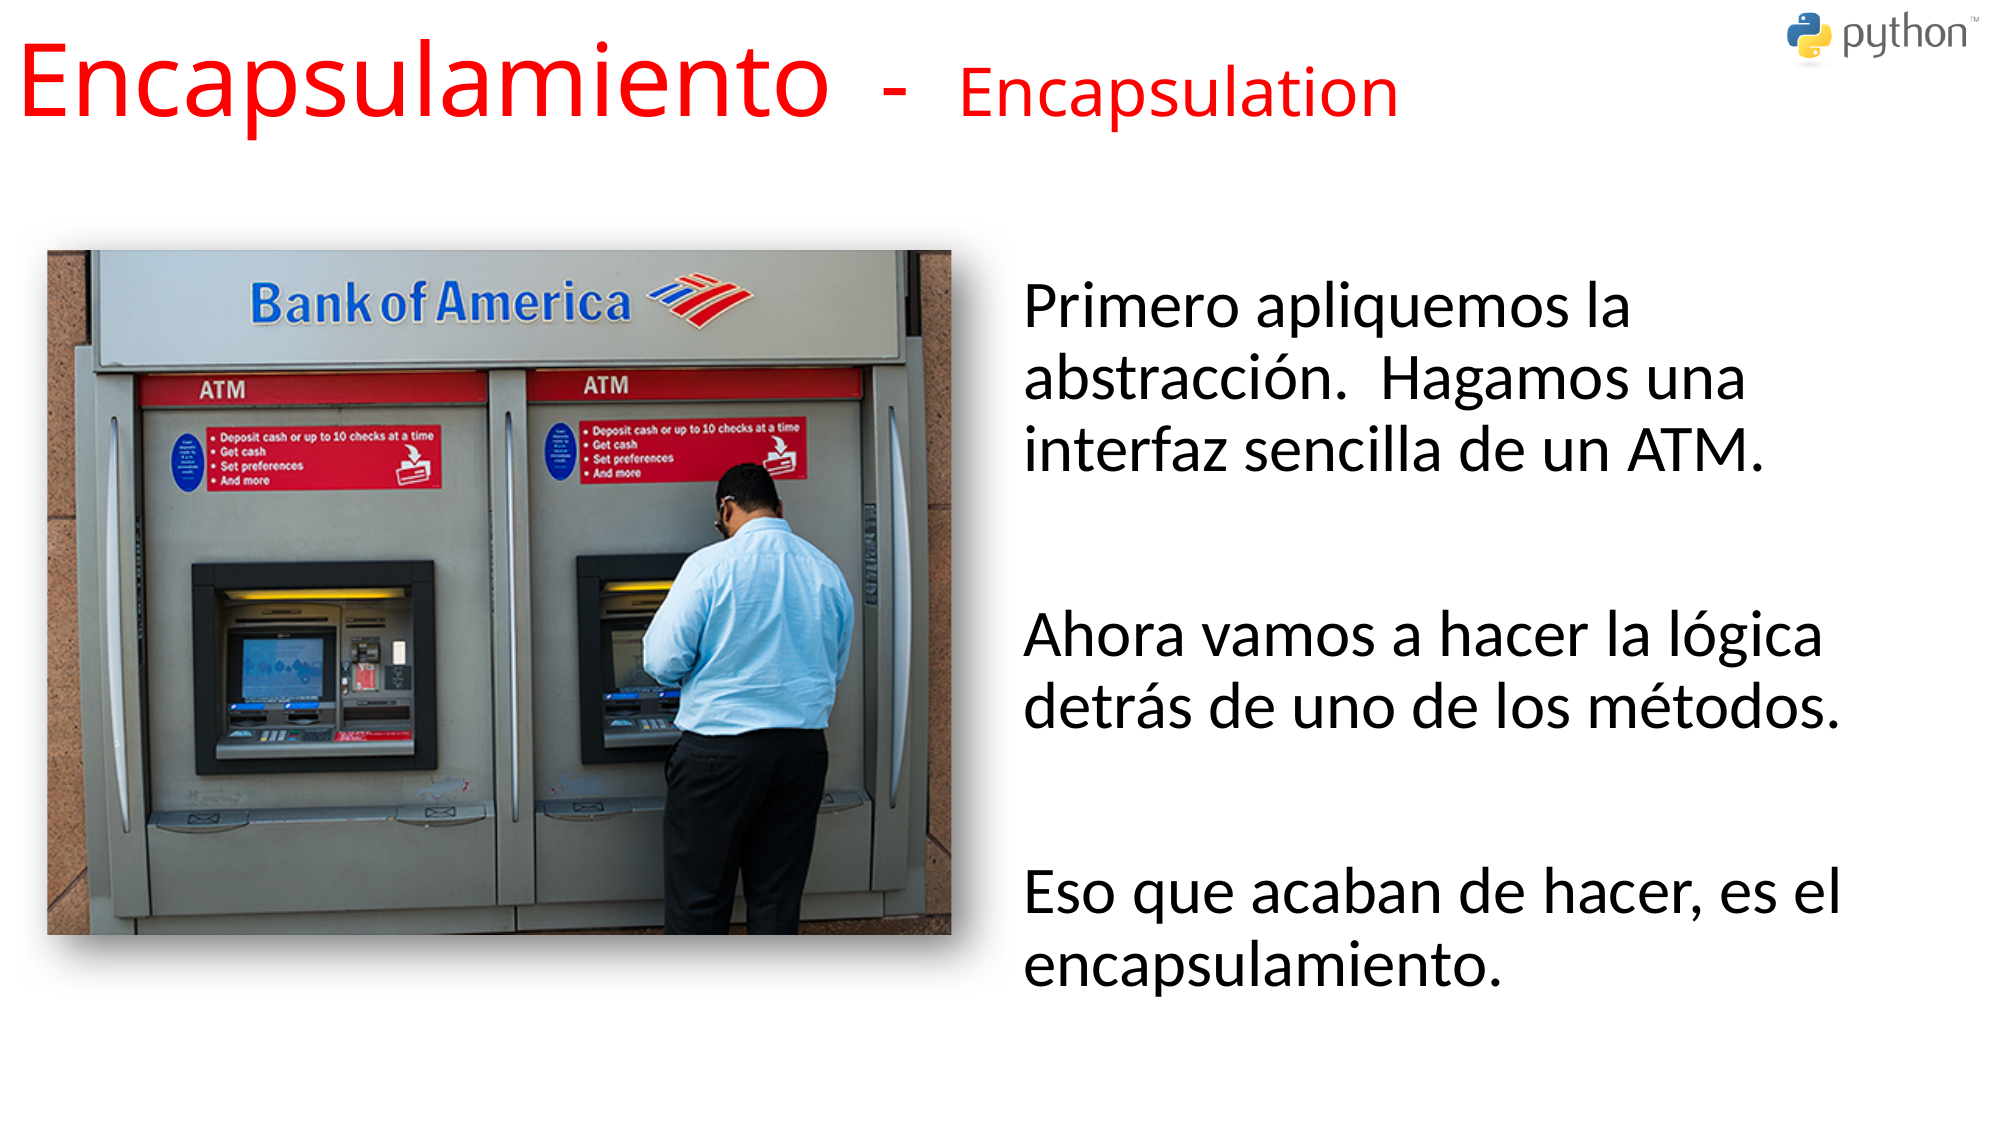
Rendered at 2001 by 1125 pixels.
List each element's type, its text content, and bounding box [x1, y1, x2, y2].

list Primero apliquemos la abstracción. Hagamos una interfaz sencilla de un ATM. Ahora vamos a hacer la lógica detrás de uno de los métodos. Eso que acaban de hacer, es el encapsulamiento. [1008, 262, 1977, 1081]
picture [47, 250, 952, 935]
picture [1755, 0, 1997, 82]
title Encapsulamiento - Encapsulation [0, 0, 1428, 146]
